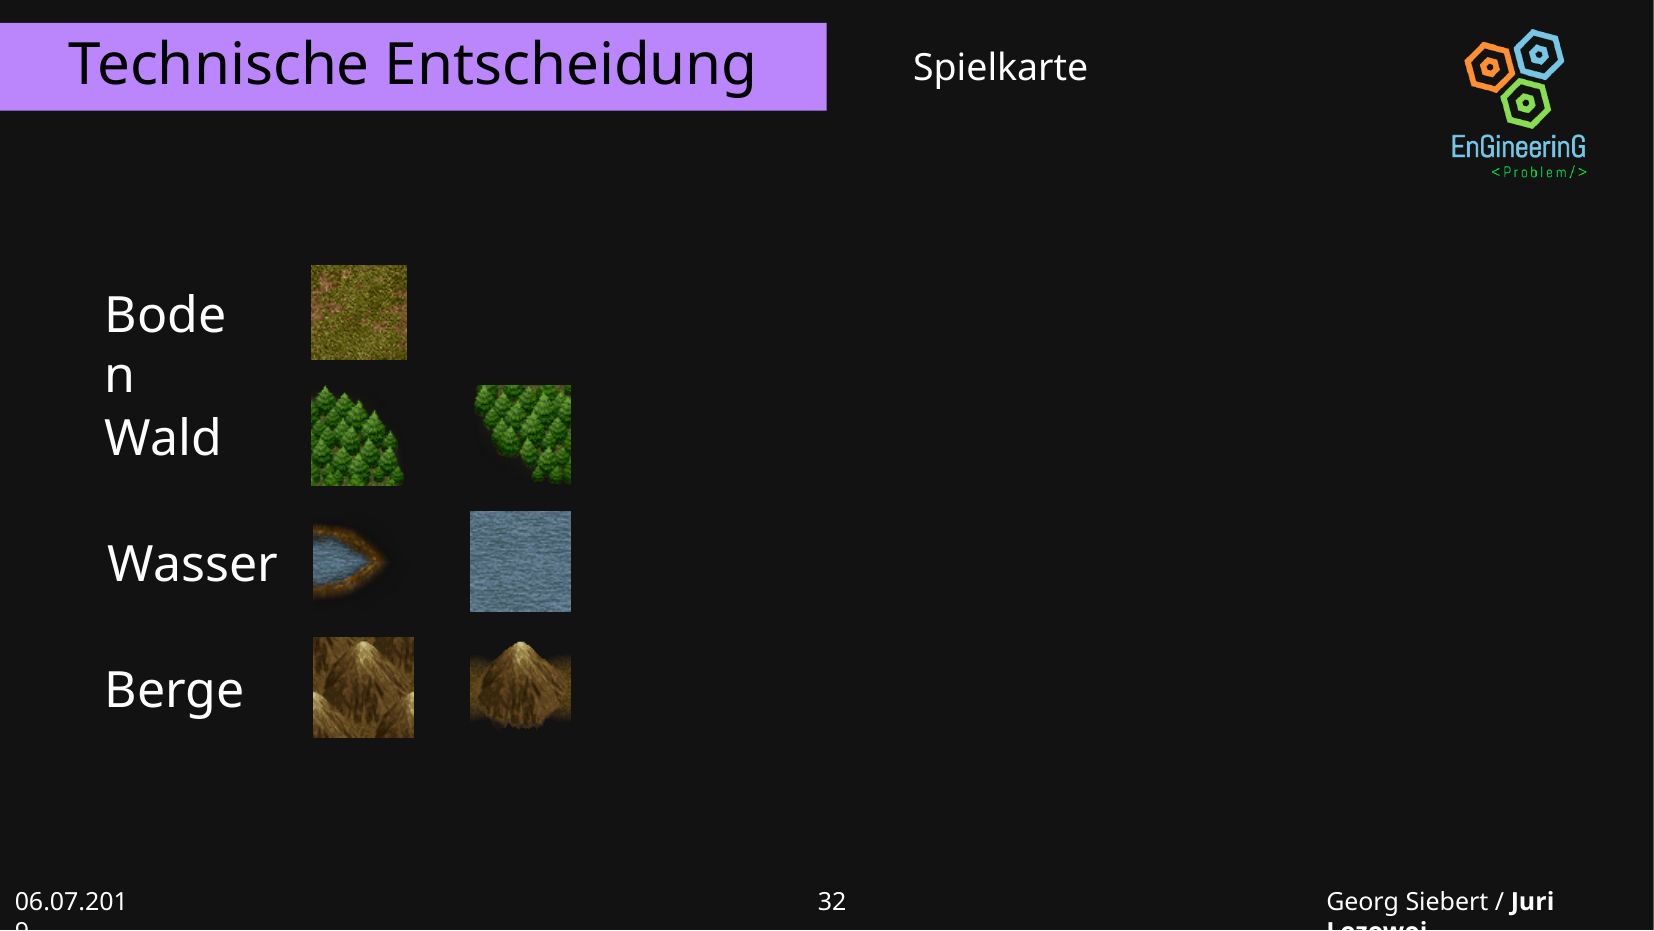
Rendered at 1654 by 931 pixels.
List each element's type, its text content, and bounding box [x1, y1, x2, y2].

picture [311, 385, 412, 486]
picture [313, 511, 414, 612]
picture [470, 385, 571, 486]
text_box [0, 877, 1654, 931]
text_box Wald [90, 397, 267, 473]
picture [470, 637, 571, 738]
picture [313, 637, 414, 738]
picture [1382, 29, 1654, 185]
text_box Technische Entscheidung [0, 22, 827, 111]
picture [311, 265, 407, 360]
picture [470, 511, 571, 612]
text_box Boden [90, 274, 267, 397]
text_box Berge [90, 649, 291, 725]
text_box Wasser [92, 523, 294, 659]
text_box Spielkarte [898, 35, 1377, 96]
